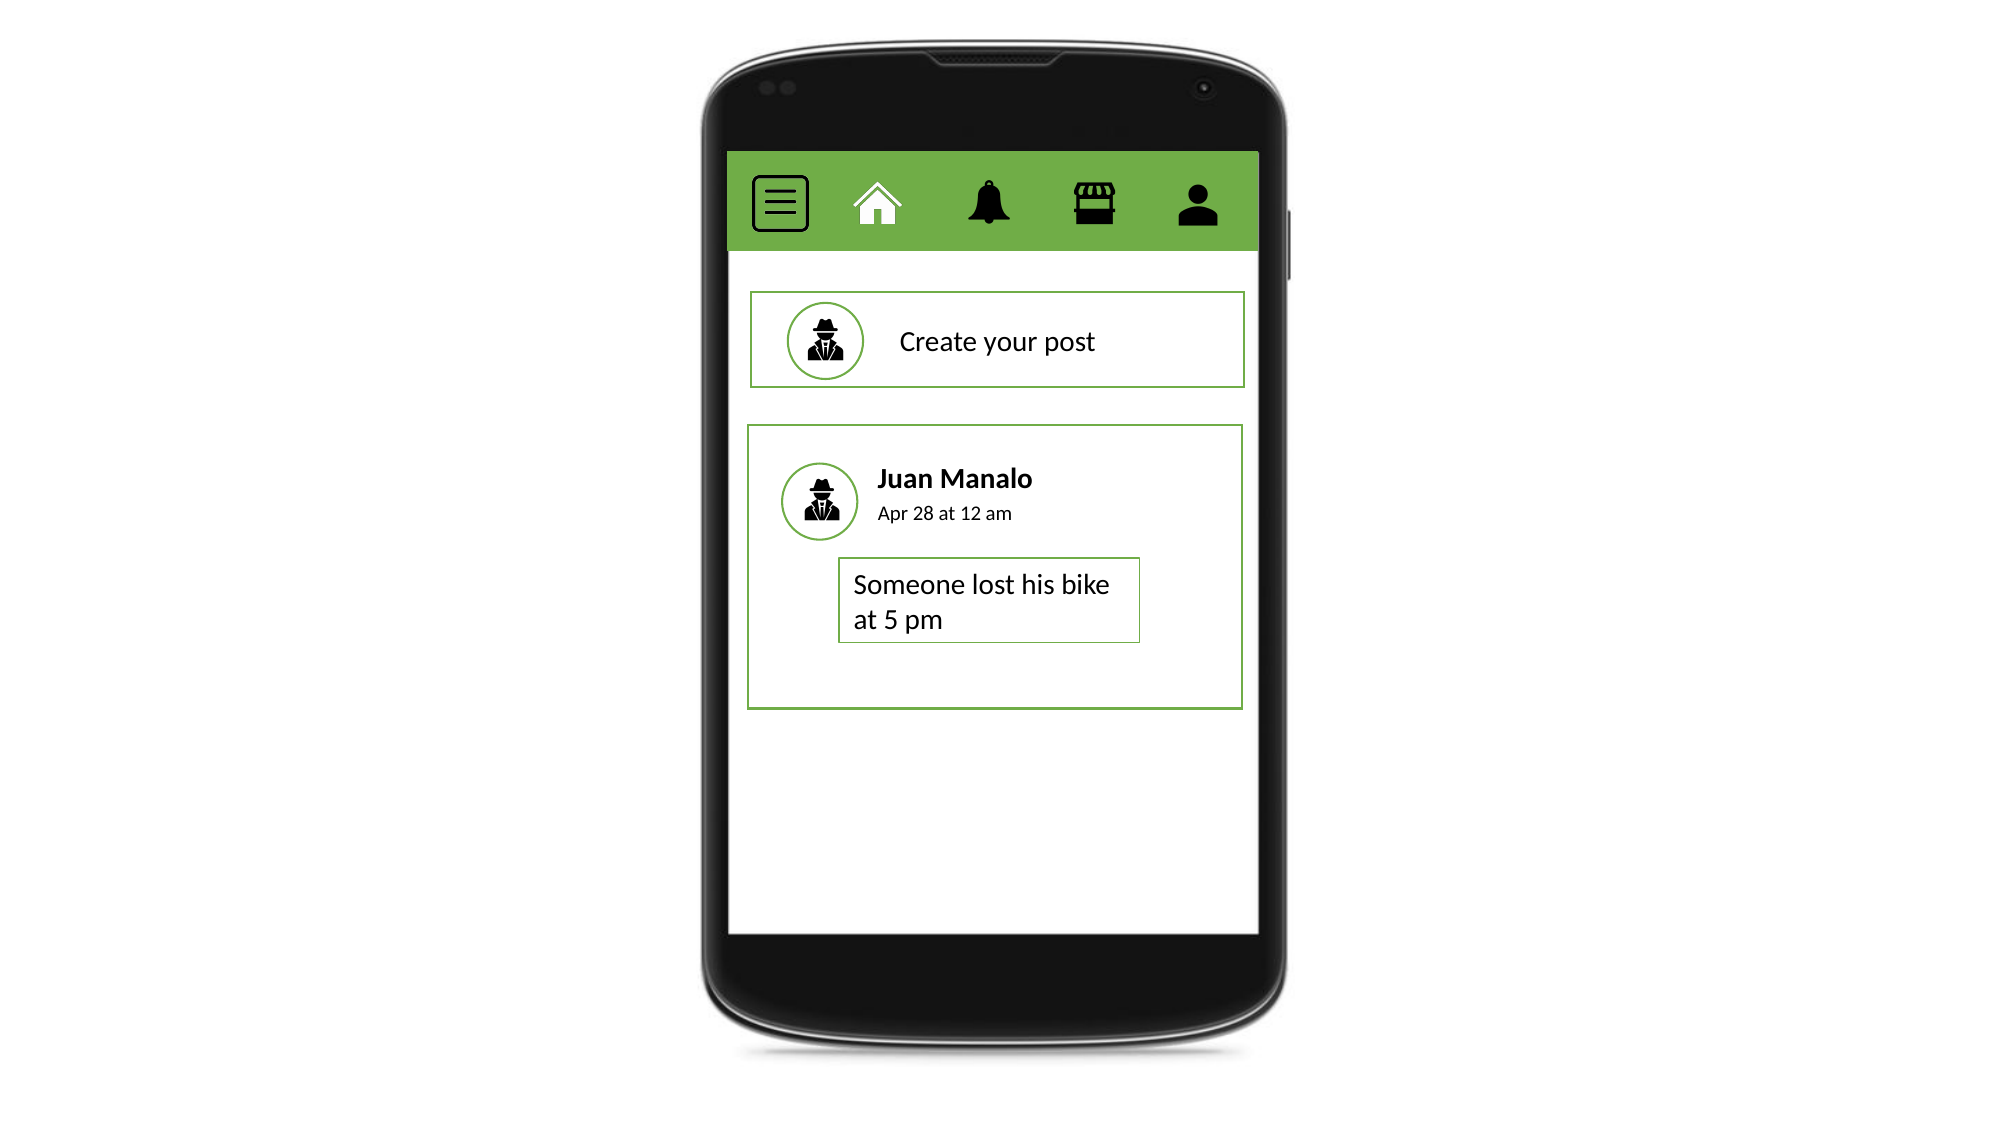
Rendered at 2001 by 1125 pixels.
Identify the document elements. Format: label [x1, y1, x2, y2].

picture [486, 0, 1504, 1106]
